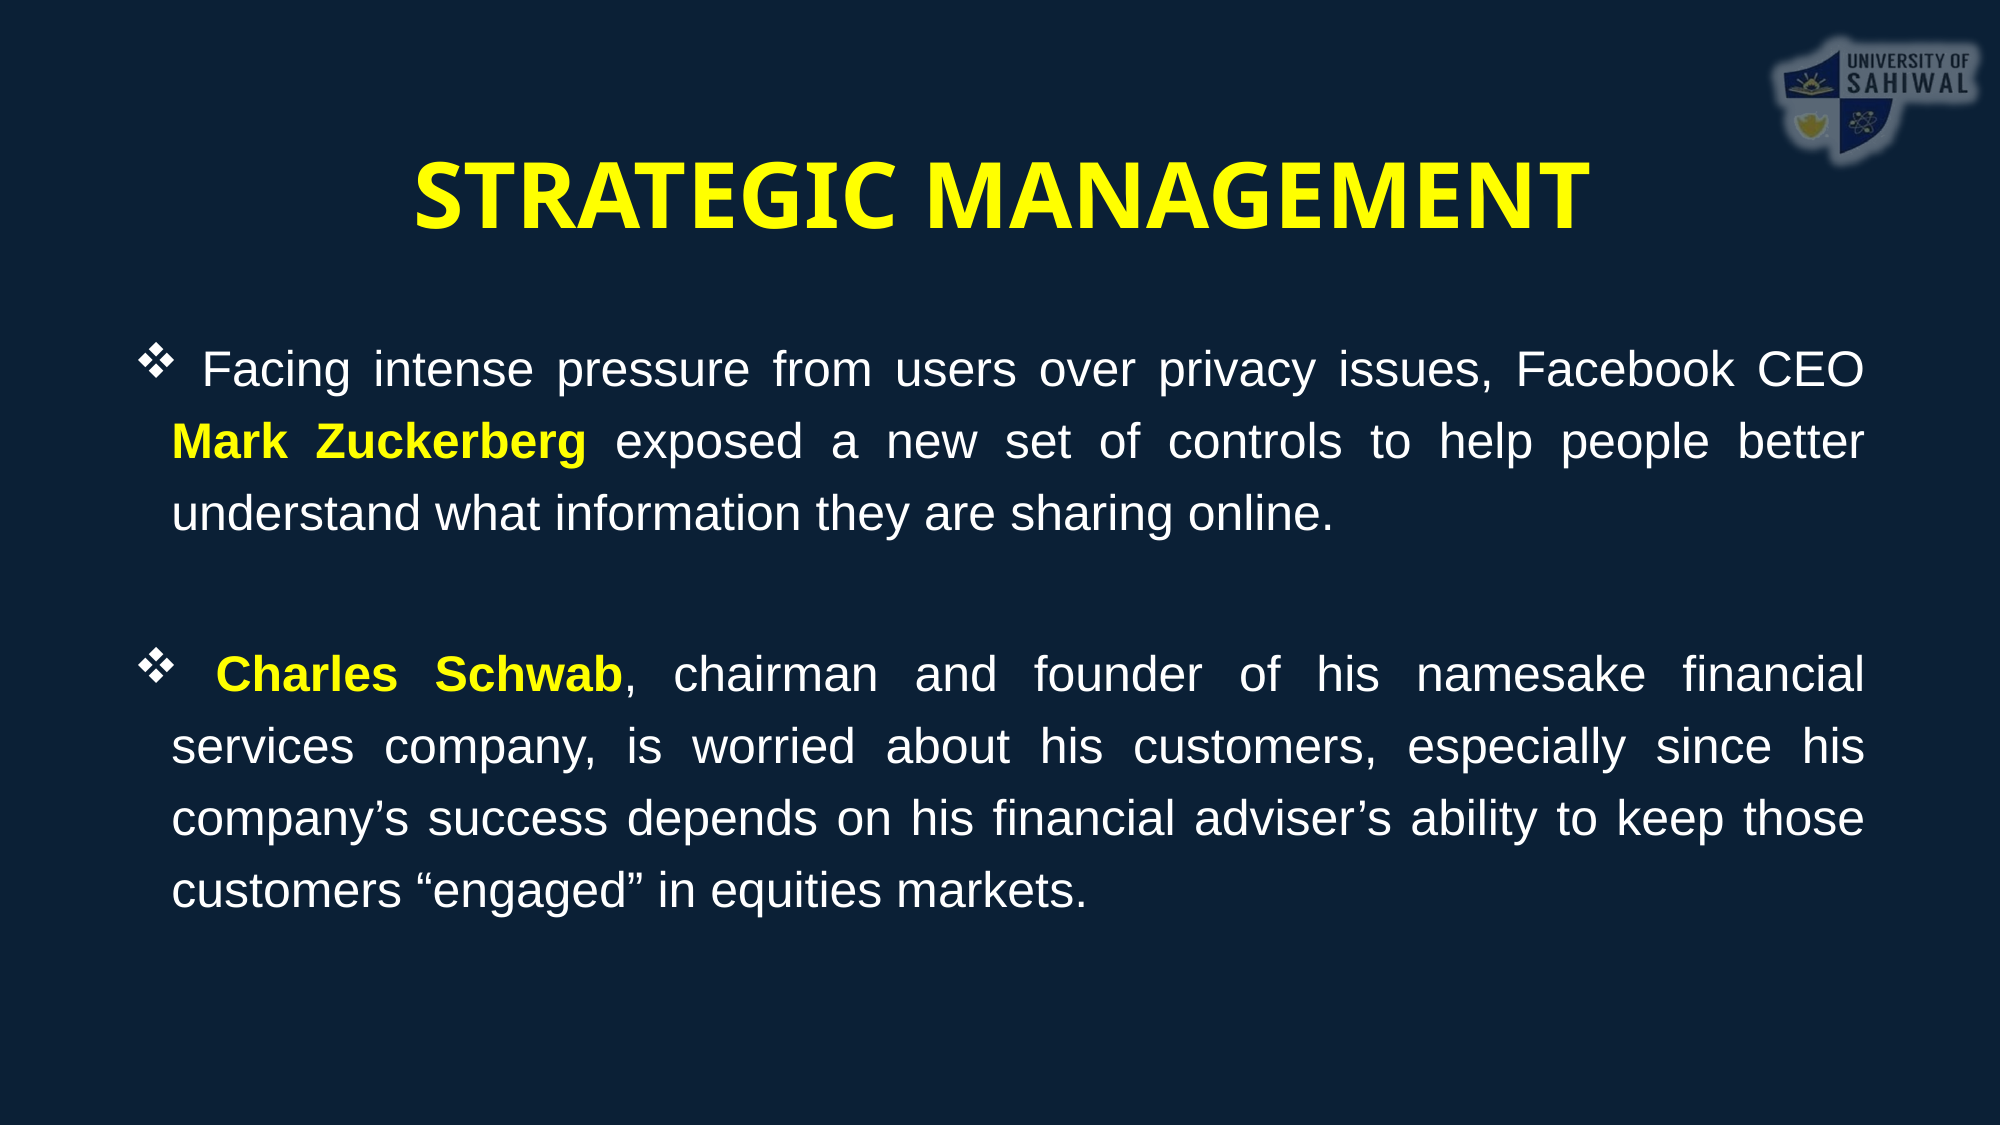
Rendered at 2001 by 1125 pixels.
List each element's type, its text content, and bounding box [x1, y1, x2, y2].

picture [1747, 0, 2000, 208]
list STRATEGIC MANAGEMENT Facing intense pressure from users over privacy issues, Facebook CEO Mark Zuckerberg exposed a new set of controls to help people better understand what information they are sharing online. Charles Schwab, chairman and founder of his namesake financial services company, is worried about his customers, especially since his company’s success depends on his financial adviser’s ability to keep those customers “engaged” in equities markets. [118, 71, 1881, 1054]
